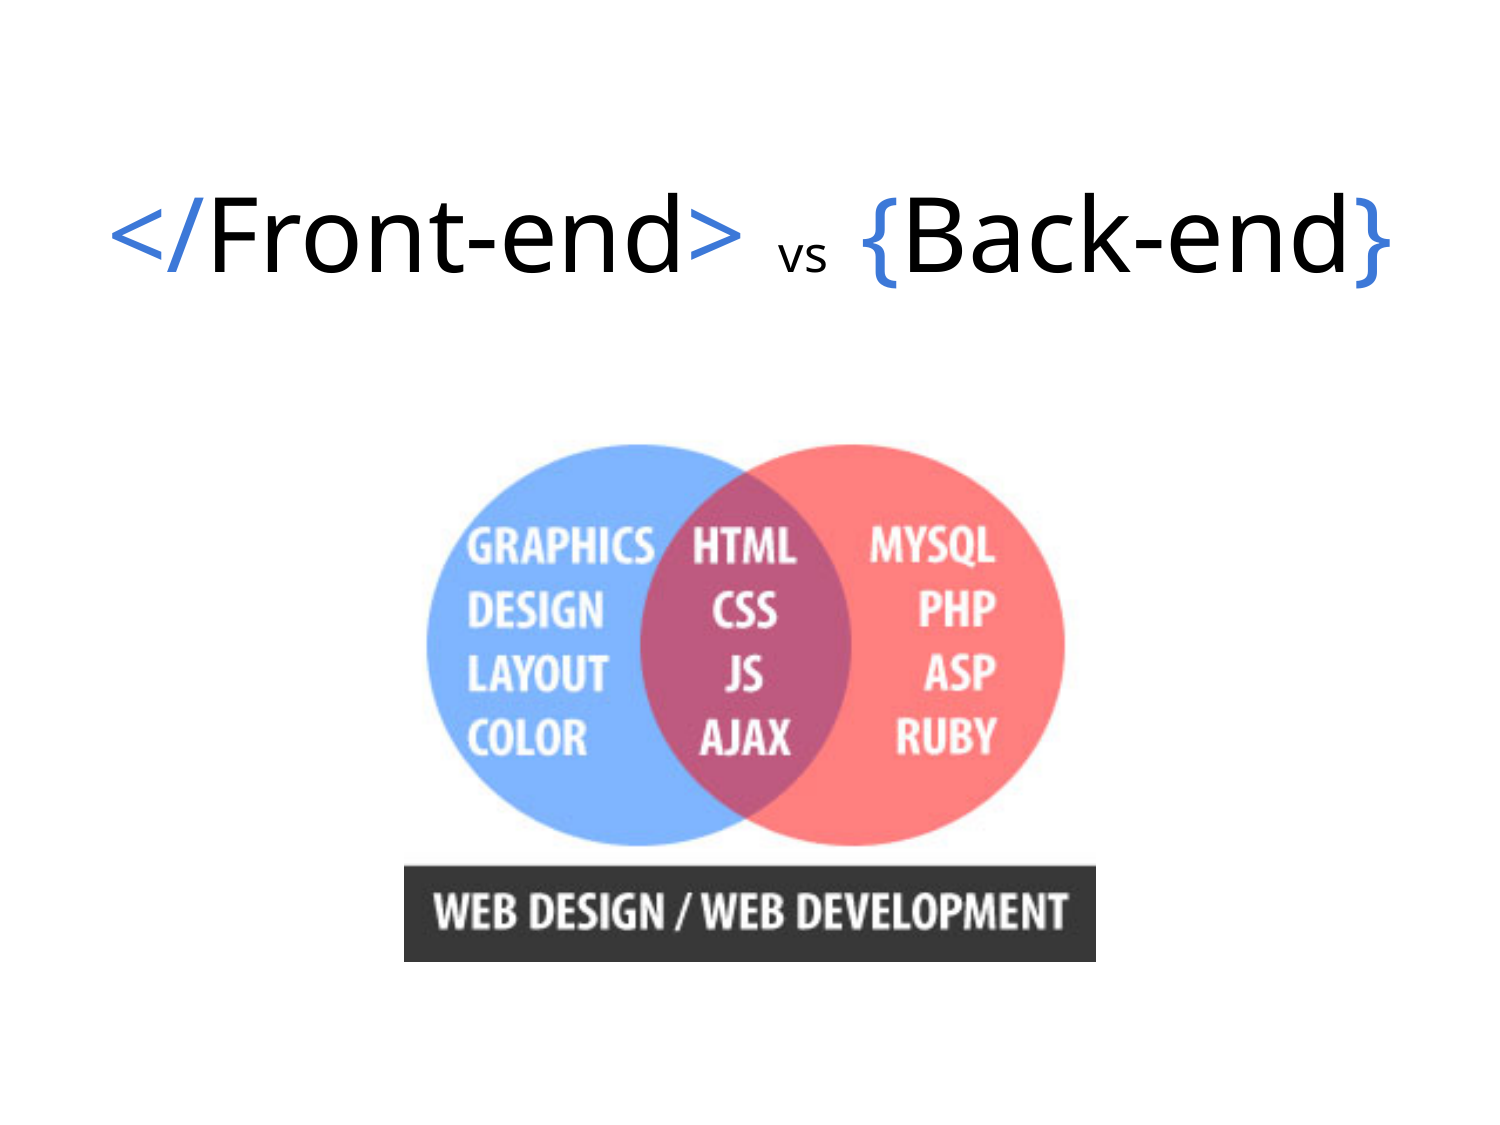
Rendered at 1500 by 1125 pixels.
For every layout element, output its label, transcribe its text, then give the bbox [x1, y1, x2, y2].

picture [404, 423, 1096, 962]
text_box </Front-end> vs {Back-end} [0, 127, 1500, 317]
